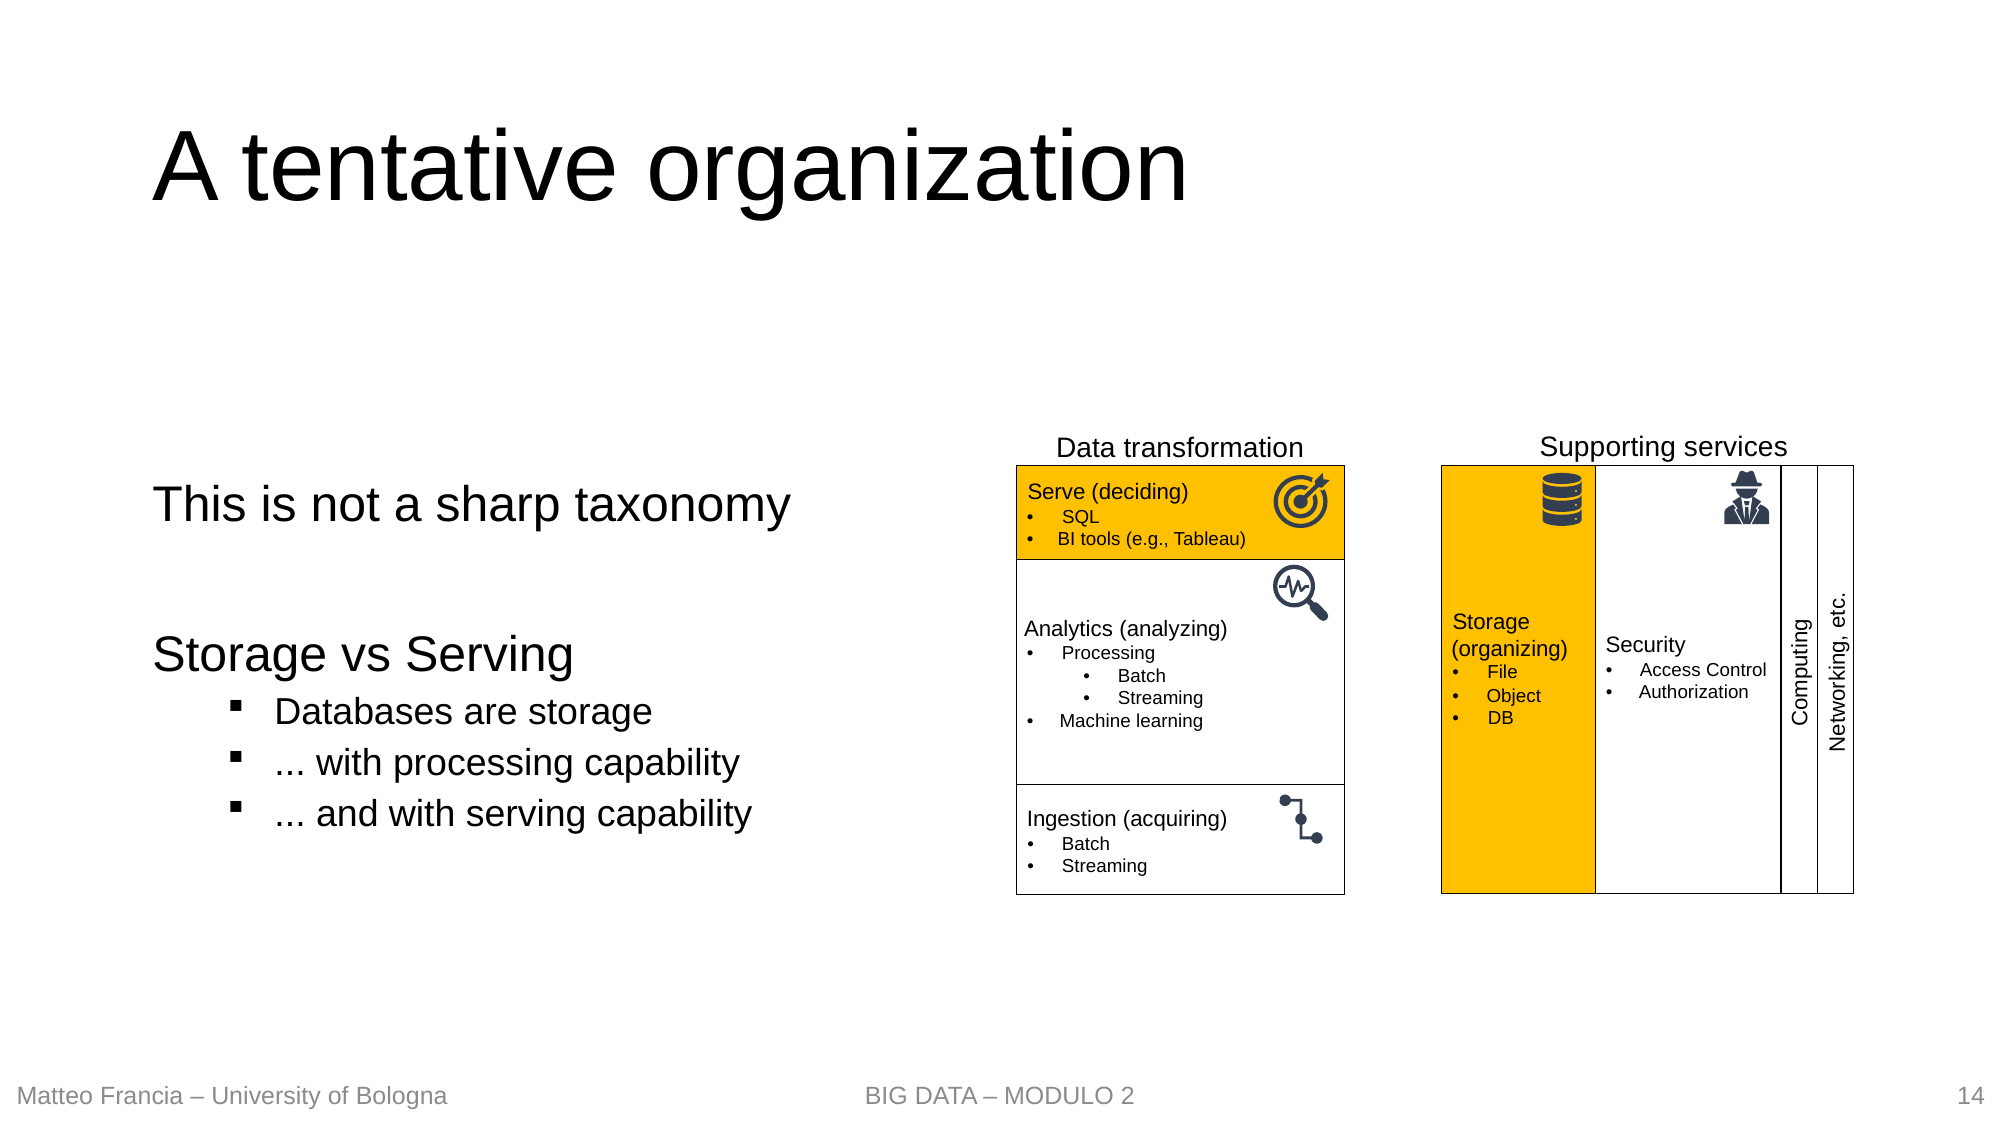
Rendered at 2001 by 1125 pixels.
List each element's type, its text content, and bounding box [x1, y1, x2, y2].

footer Matteo Francia – University of Bologna [0, 1065, 466, 1125]
list This is not a sharp taxonomy Storage vs Serving Databases are storage ... with processing capability ... and with serving capability [137, 299, 988, 1014]
title A tentative organization [137, 59, 1863, 278]
slide_number 14 [1550, 1065, 2000, 1125]
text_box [1011, 420, 1858, 895]
